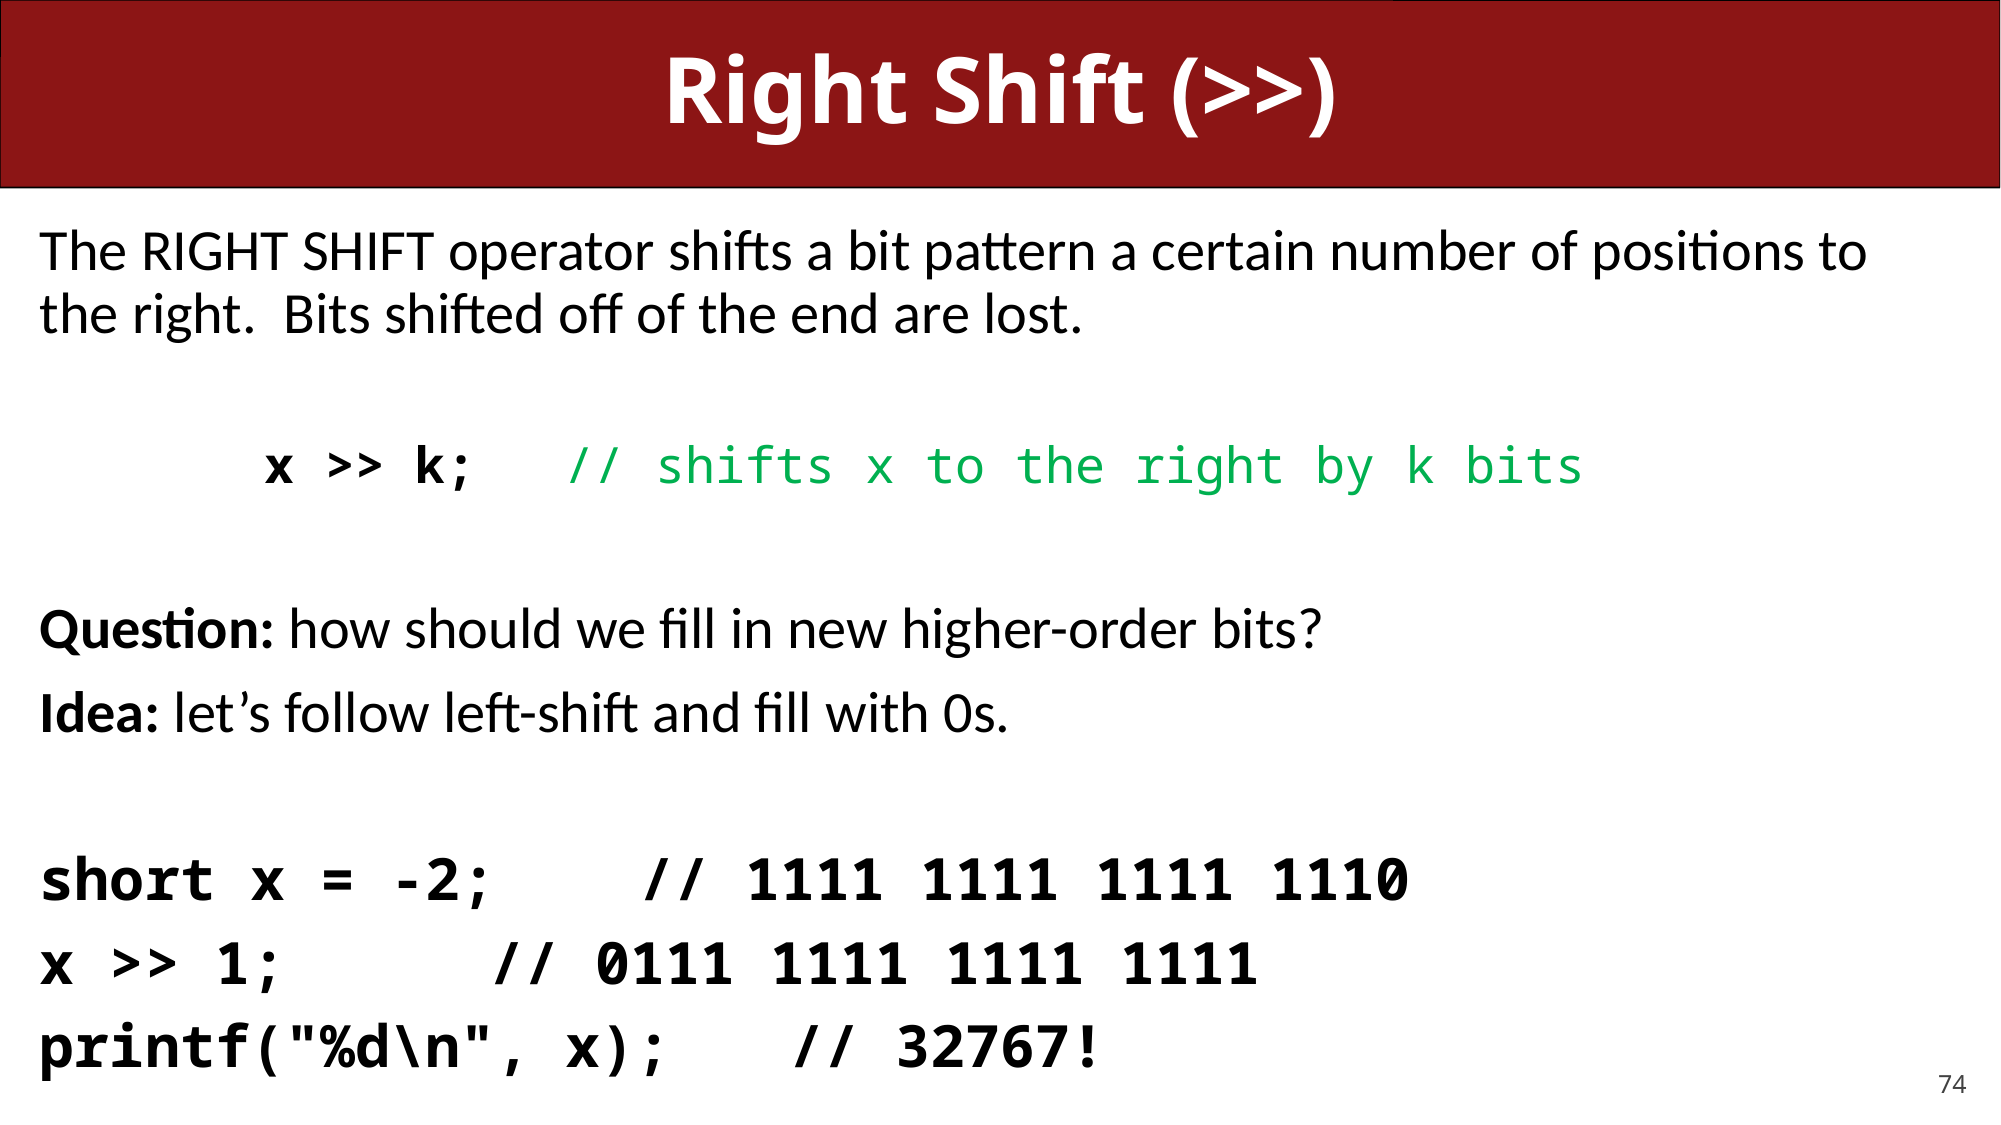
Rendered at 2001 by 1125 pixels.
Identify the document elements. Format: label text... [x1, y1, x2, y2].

list The RIGHT SHIFT operator shifts a bit pattern a certain number of positions to the right. Bits shifted off of the end are lost. x >> k; // shifts x to the right by k bits Question: how should we fill in new higher-order bits? Idea: let’s follow left-shift and fill with 0s. short x = -2; // 1111 1111 1111 1110 x >> 1; // 0111 1111 1111 1111 printf("%d\n", x); // 32767! [24, 212, 1963, 1063]
title Right Shift (>>) [75, 0, 1925, 188]
